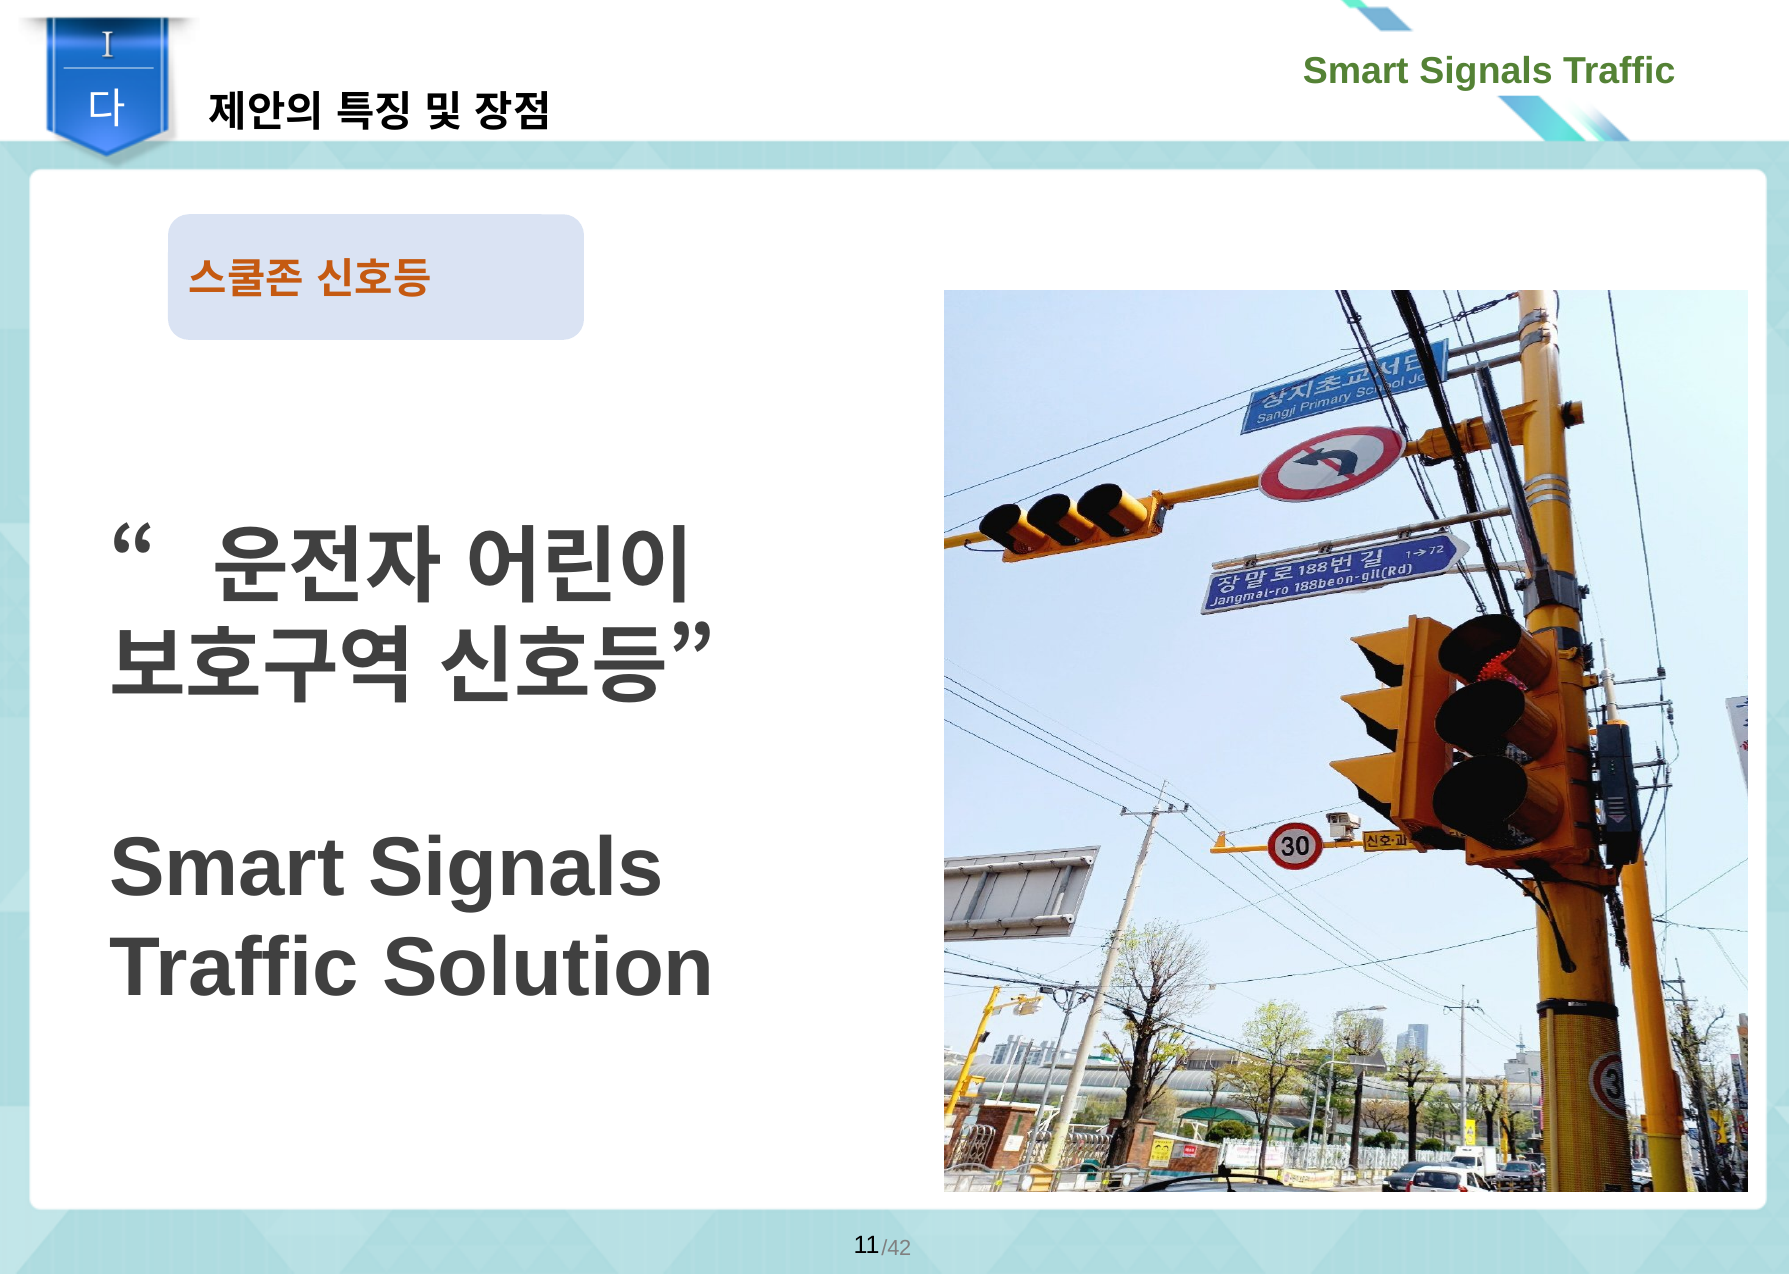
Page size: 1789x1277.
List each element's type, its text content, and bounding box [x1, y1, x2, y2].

text_box 다 [66, 81, 148, 133]
text_box 스쿨존 신호등 [166, 213, 586, 341]
text_box 제안의 특징 및 장점 [168, 69, 1254, 144]
picture [0, 0, 1789, 1274]
text_box “운전자 어린이 보호구역 신호등” Smart Signals Traffic Solution [94, 504, 944, 1020]
